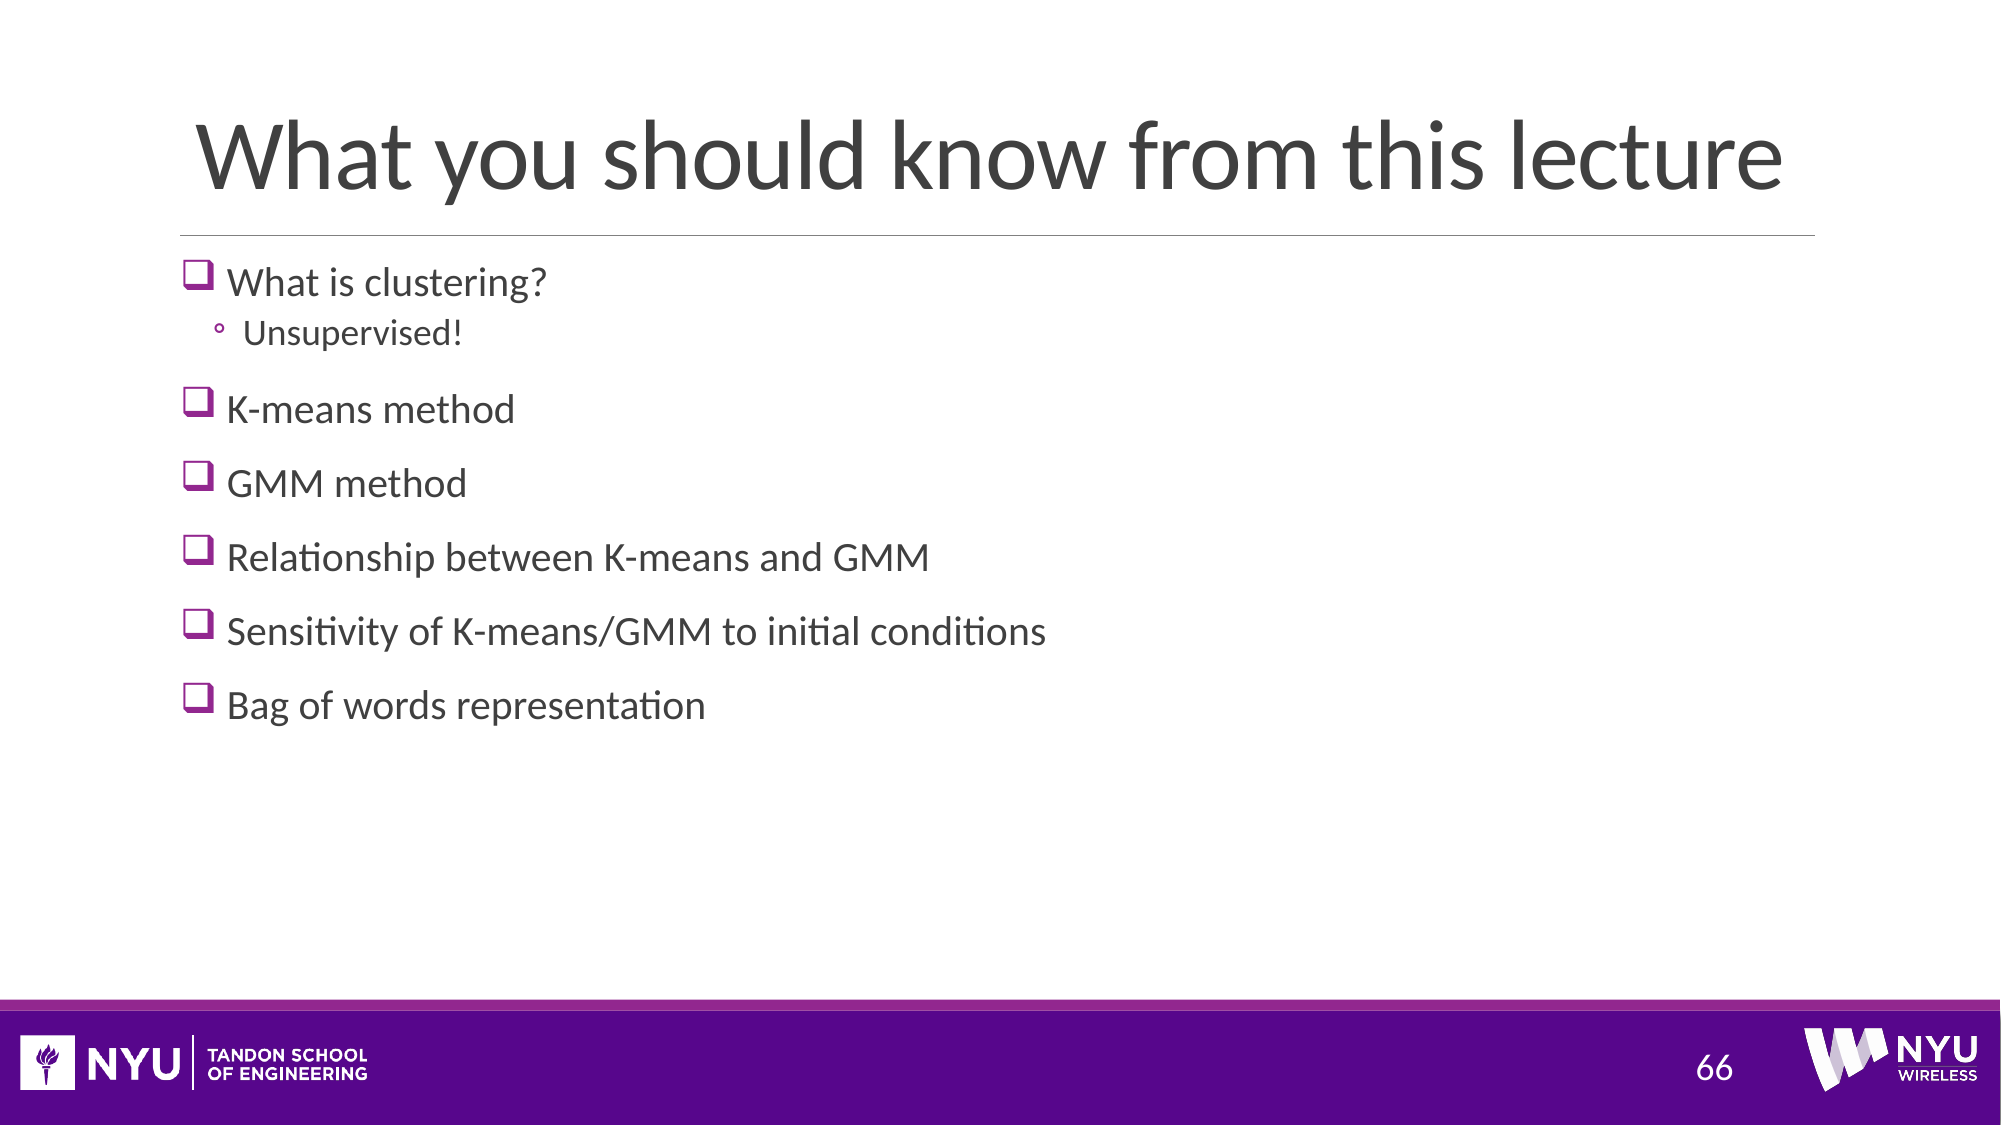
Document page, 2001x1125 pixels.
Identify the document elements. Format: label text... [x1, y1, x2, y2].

title What you should know from this lecture [180, 47, 1830, 218]
list What is clustering? Unsupervised! K-means method GMM method Relationship between K-means and GMM Sensitivity of K-means/GMM to initial conditions Bag of words representation [180, 252, 1830, 963]
slide_number 66 [1533, 1035, 1749, 1096]
